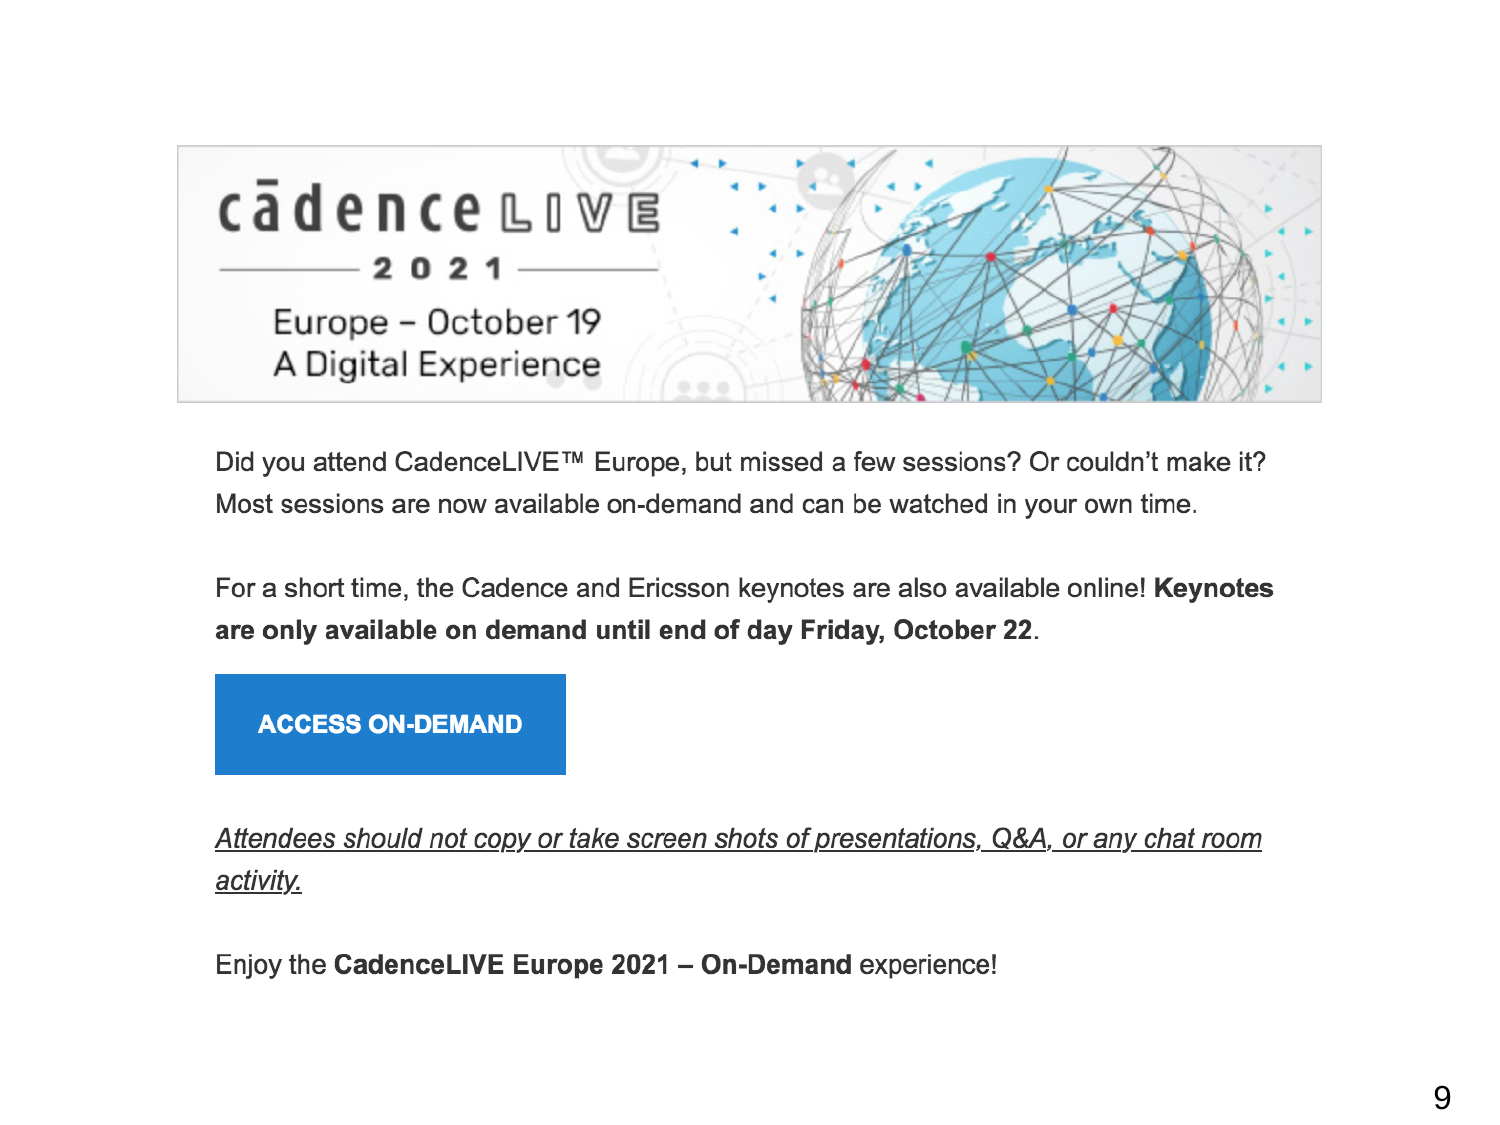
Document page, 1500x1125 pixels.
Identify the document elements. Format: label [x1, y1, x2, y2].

list [157, 128, 1343, 997]
